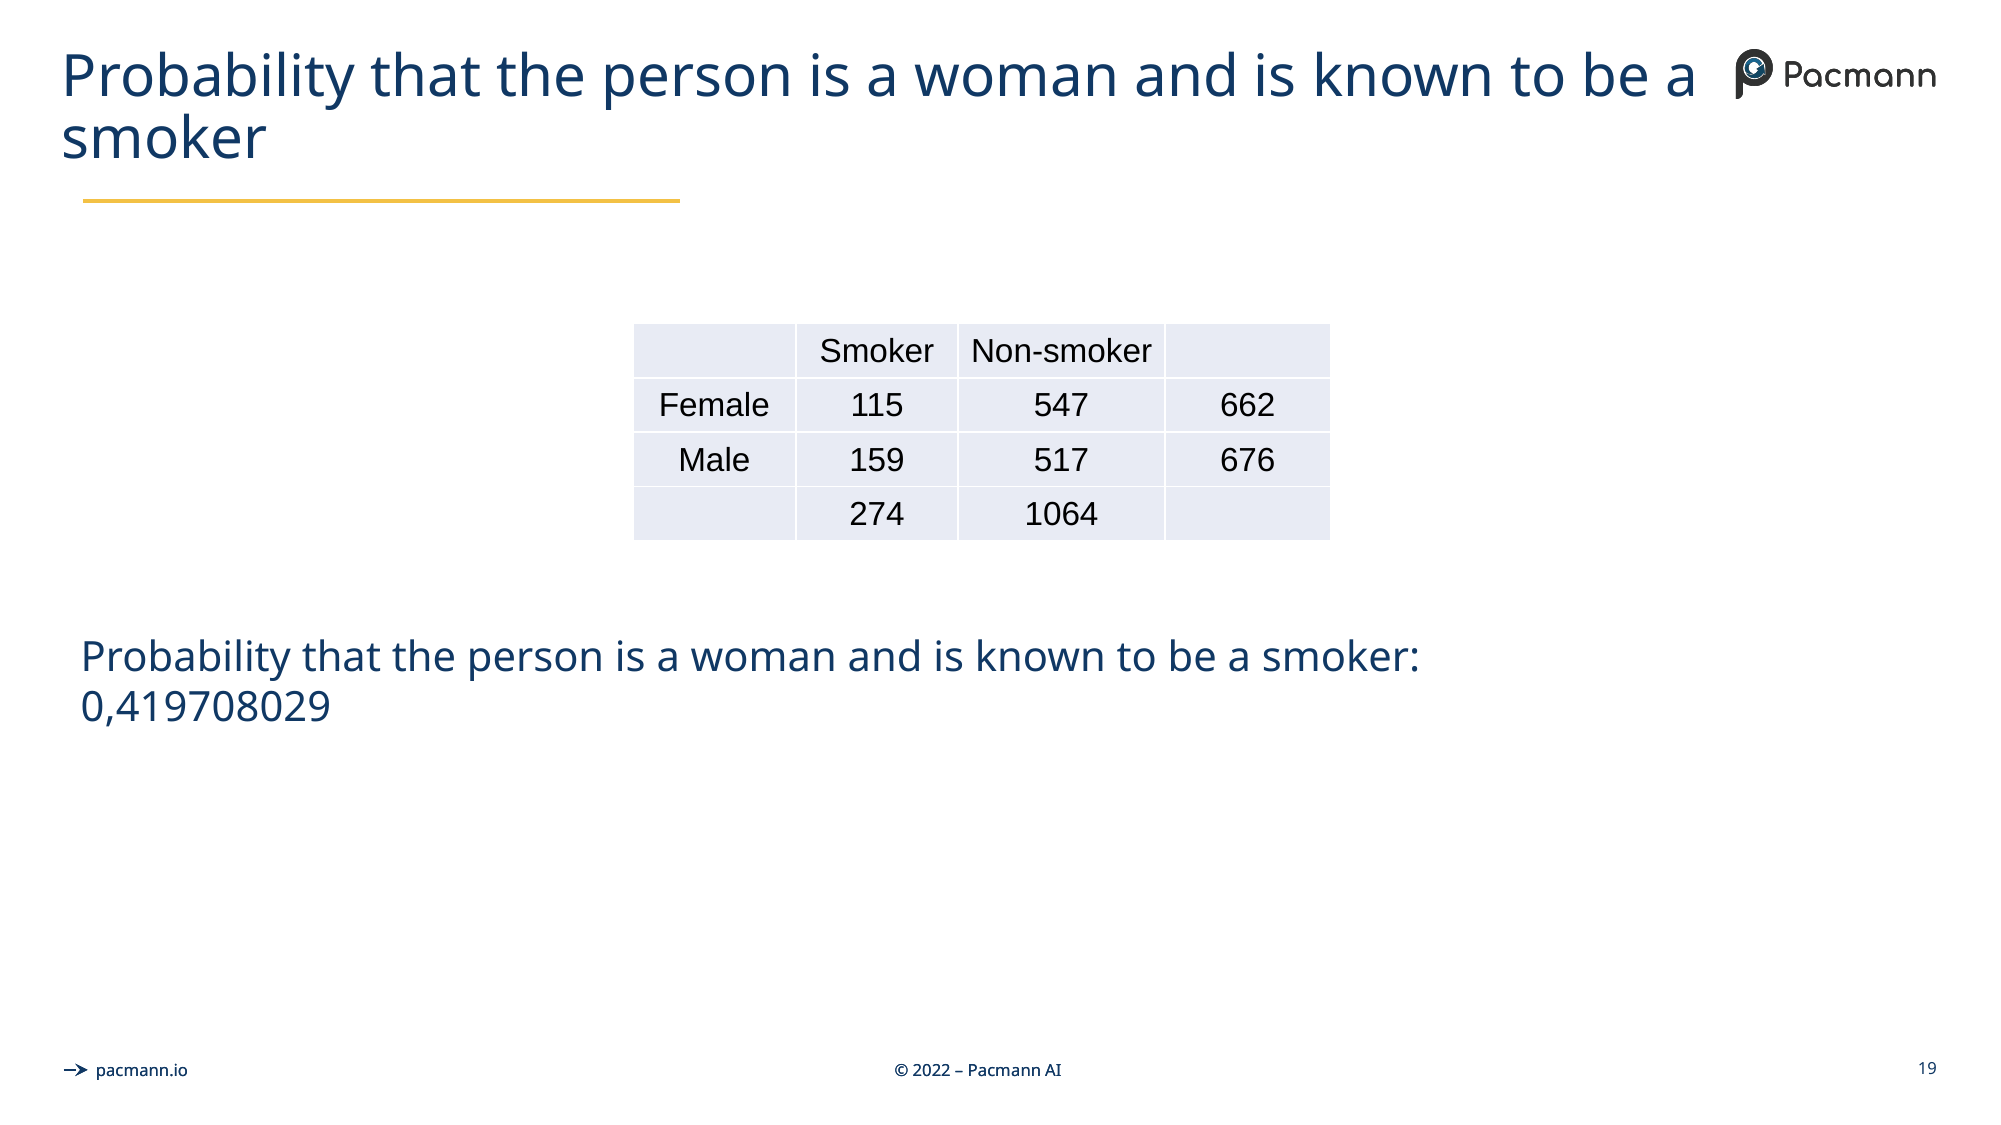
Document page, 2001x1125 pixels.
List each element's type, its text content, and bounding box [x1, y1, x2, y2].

table_cell 1064 [959, 487, 1164, 540]
table_cell 676 [1166, 433, 1330, 486]
table_header Smoker [797, 324, 957, 377]
table_cell 662 [1166, 379, 1330, 431]
table_cell 517 [959, 433, 1164, 486]
table_cell [634, 487, 795, 540]
table_header Non-smoker [959, 324, 1164, 377]
picture [1918, 36, 1966, 112]
table_header [1166, 324, 1330, 377]
table_cell Male [634, 433, 795, 486]
table_header [634, 324, 795, 377]
table_cell 547 [959, 379, 1164, 431]
table_cell Female [634, 379, 795, 431]
table_cell 274 [797, 487, 957, 540]
table_cell [1166, 487, 1330, 540]
table_cell 115 [797, 379, 957, 431]
text_box Probability that the person is a woman and is known to be a smoker: 0,419708029 [48, 622, 1918, 738]
title Probability that the person is a woman and is known to be a smoker [46, 0, 1918, 218]
table_cell 159 [797, 433, 957, 486]
